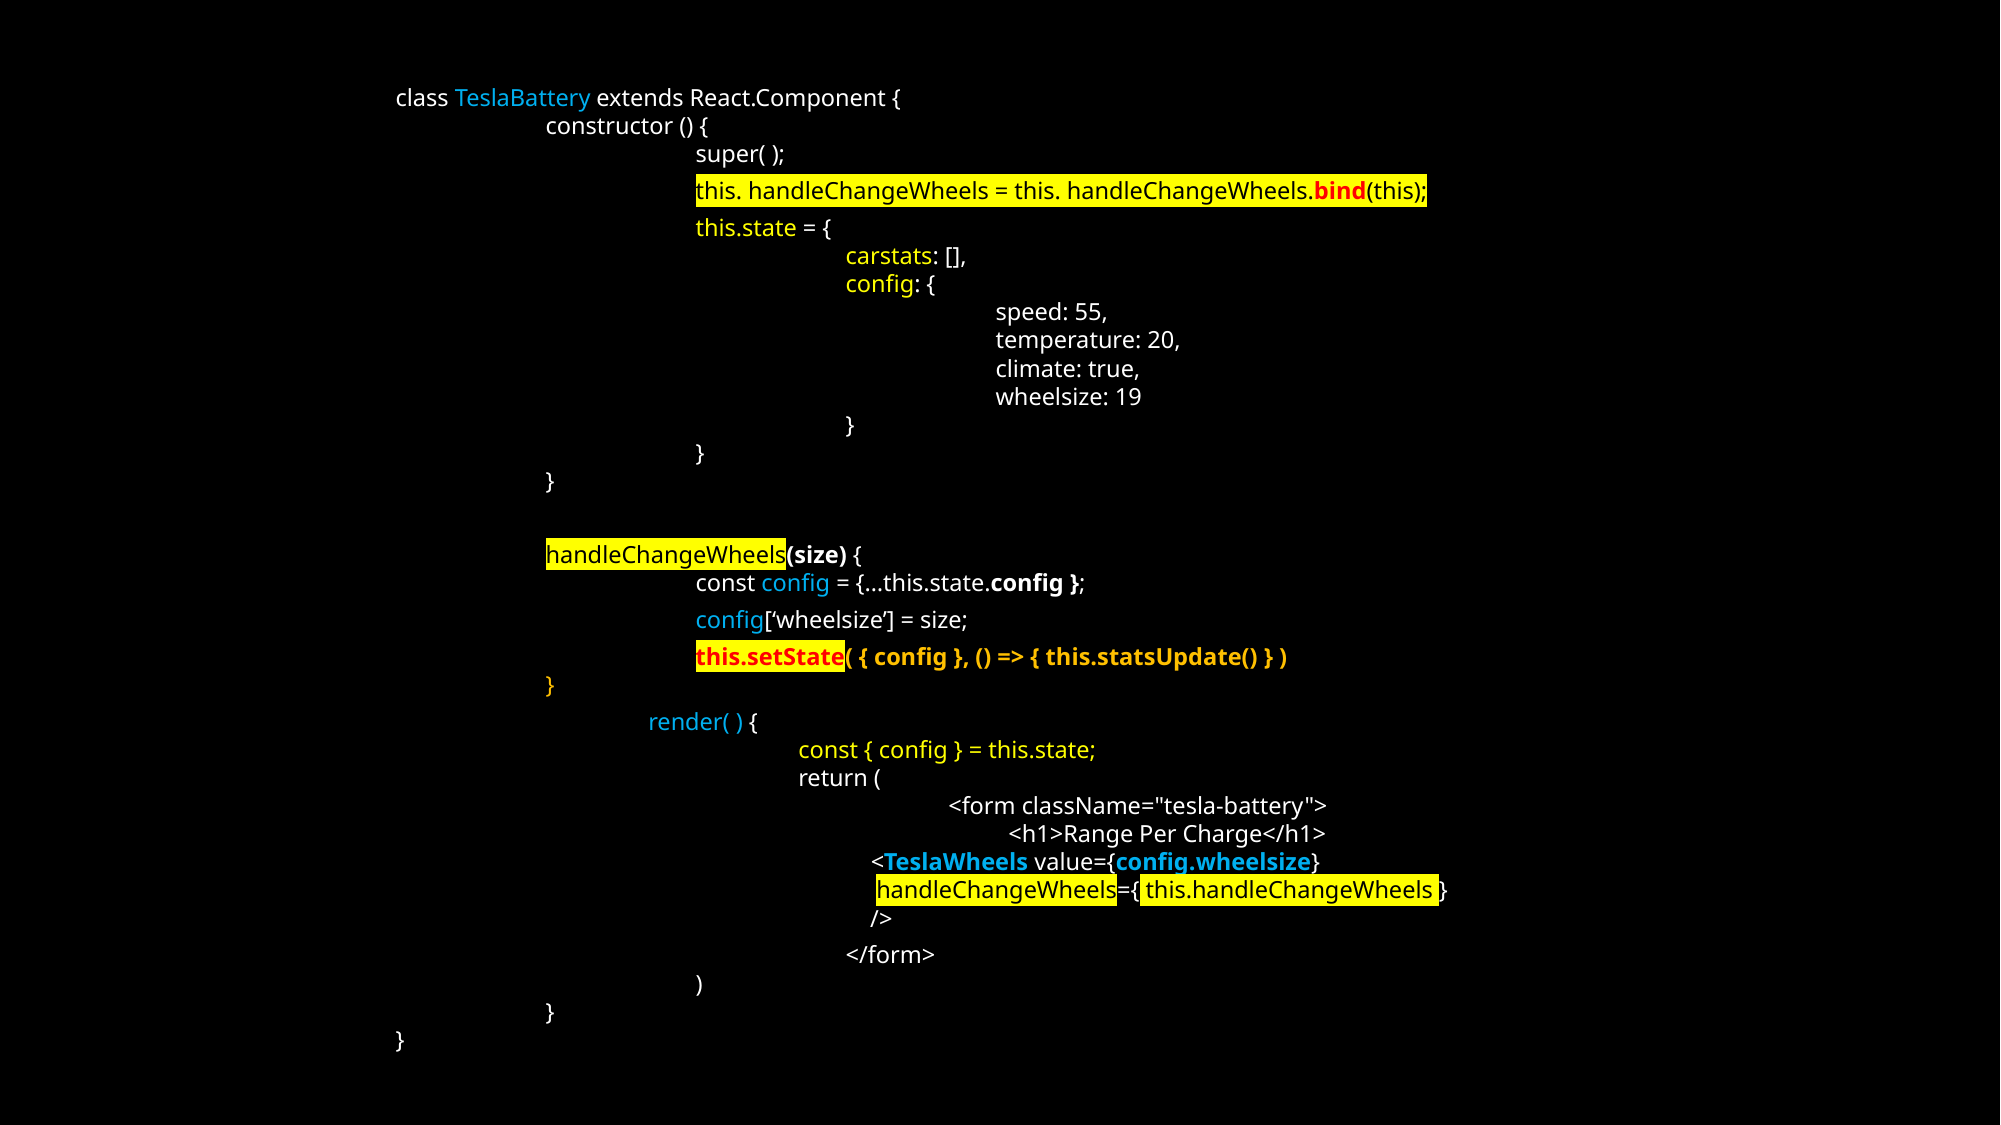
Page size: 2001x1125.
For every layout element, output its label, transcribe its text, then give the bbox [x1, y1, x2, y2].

list class TeslaBattery extends React.Component { constructor () { super( ); this. handleChangeWheels = this. handleChangeWheels.bind(this); this.state = { carstats: [], config: { speed: 55, temperature: 20, climate: true, wheelsize: 19 } } } handleChangeWheels(size) { const config = {…this.state.config }; config[‘wheelsize’] = size; this.setState( { config }, () => { this.statsUpdate() } ) } render( ) { const { config } = this.state; return ( <form className="tesla-battery"> <h1>Range Per Charge</h1> <TeslaWheels value={config.wheelsize} handleChangeWheels={ this.handleChangeWheels } /> </form> ) } } [359, 29, 1686, 1098]
